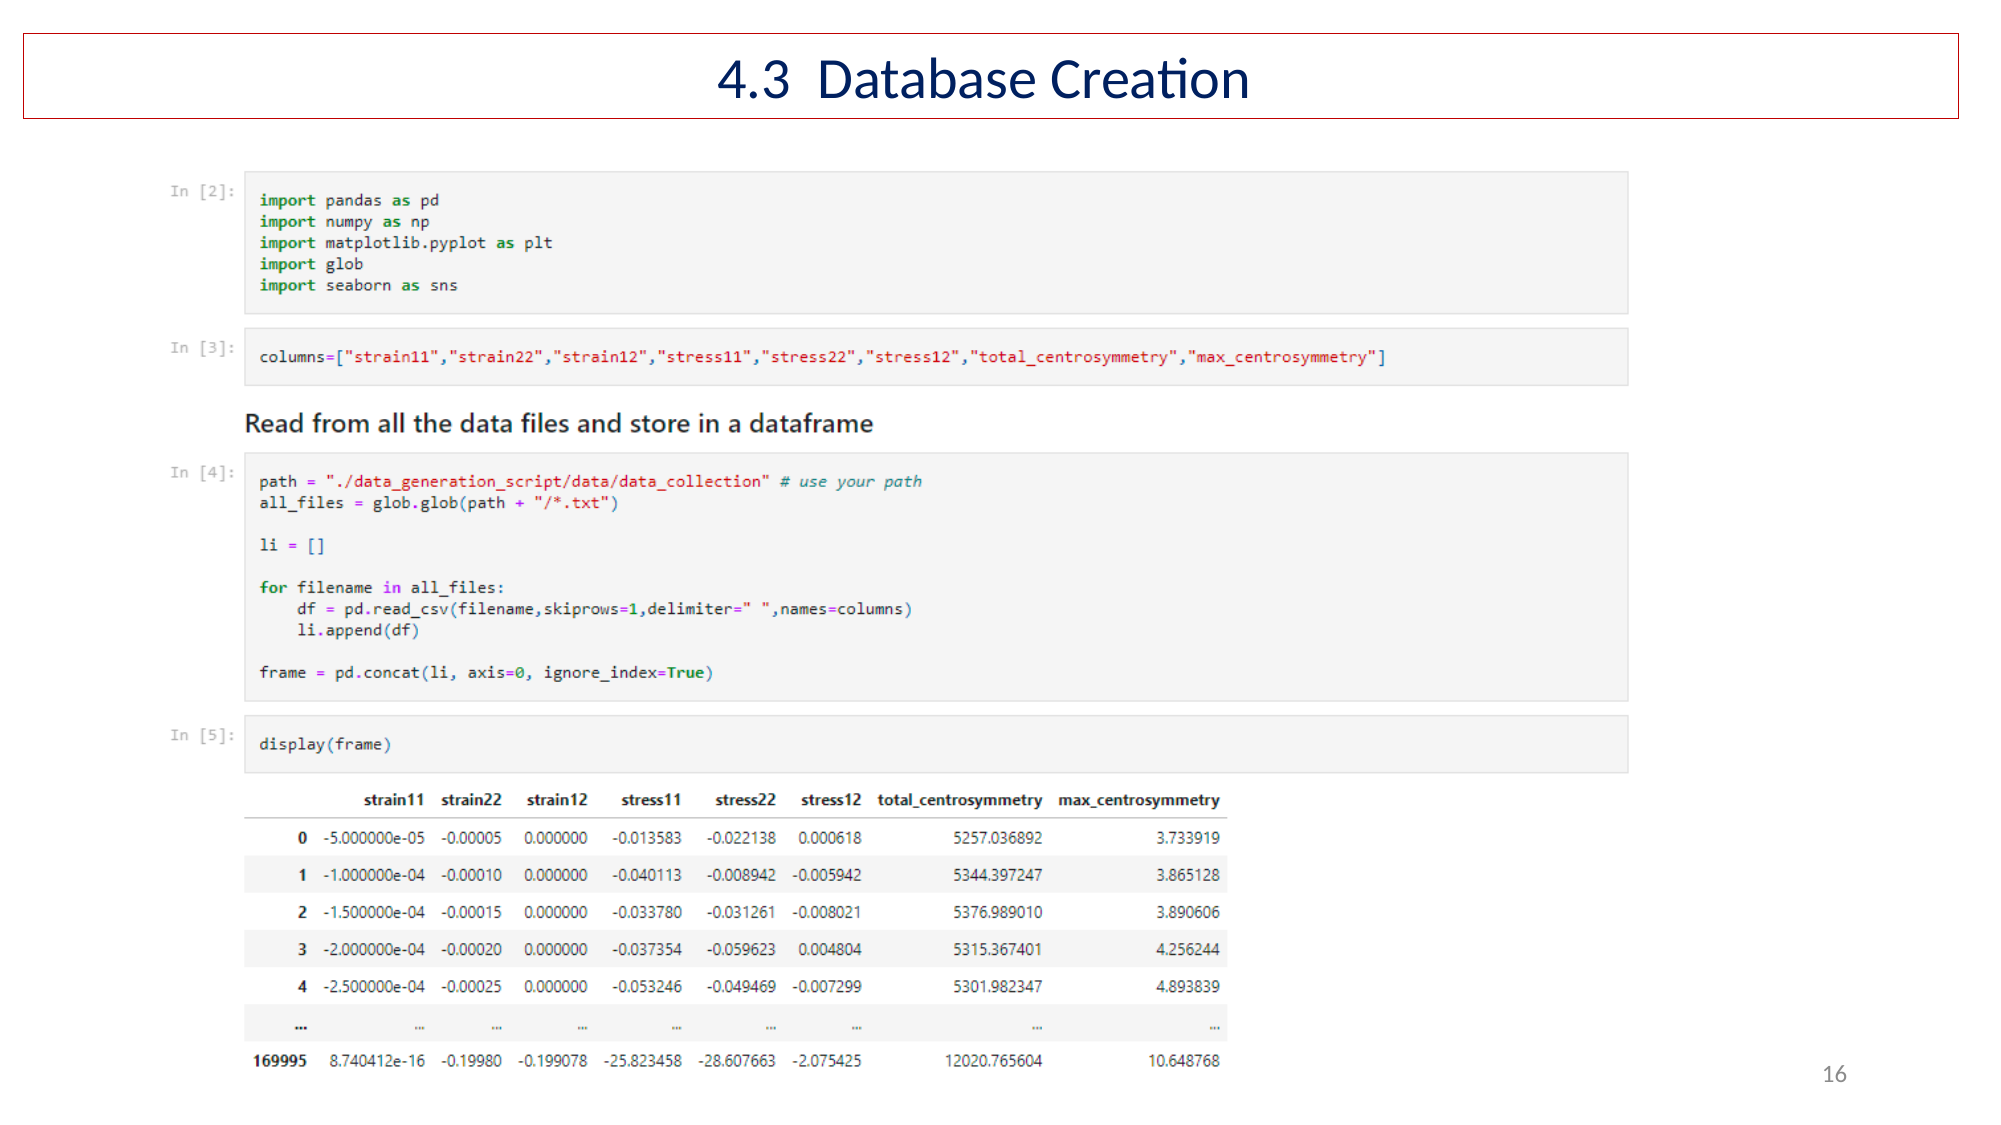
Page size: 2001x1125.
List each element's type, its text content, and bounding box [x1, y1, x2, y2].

text_box 4.3 Database Creation [23, 33, 1959, 119]
slide_number 16 [1412, 1042, 1863, 1103]
picture [157, 154, 1658, 1076]
